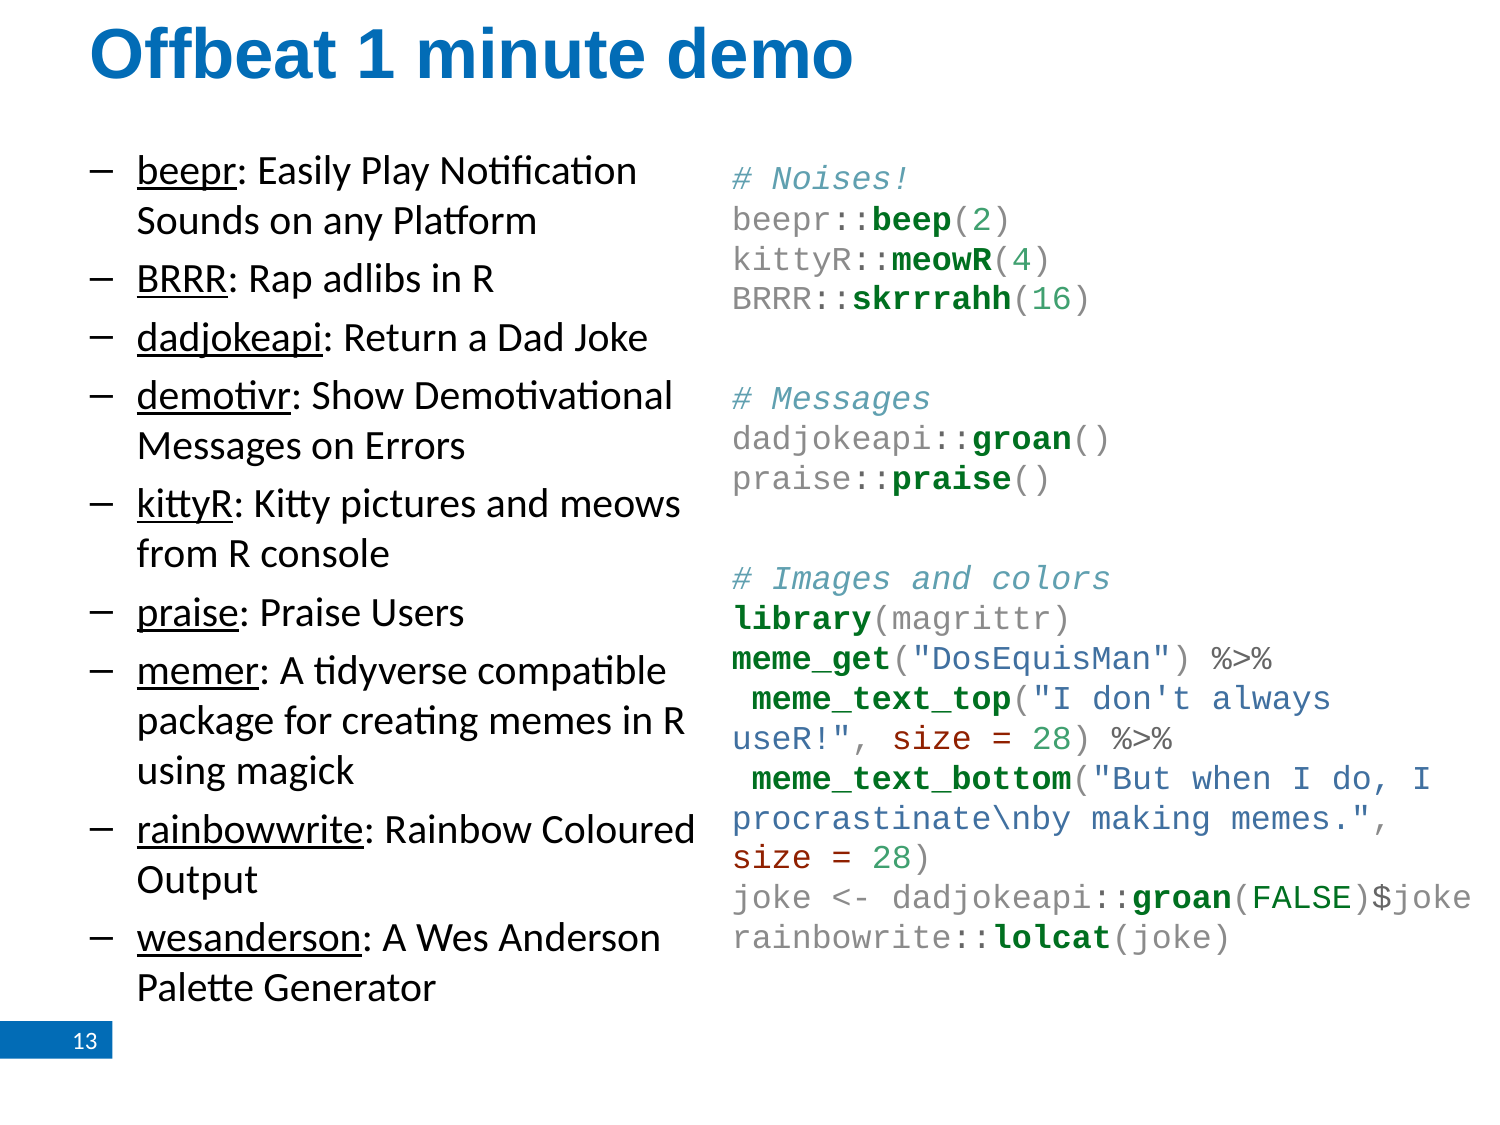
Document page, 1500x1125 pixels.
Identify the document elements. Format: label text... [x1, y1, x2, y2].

list # Noises! beepr::beep(2) kittyR::meowR(4) BRRR::skrrrahh(16) # Messages dadjokeapi::groan() praise::praise() # Images and colors library(magrittr) meme_get("DosEquisMan") %>% meme_text_top("I don't always useR!", size = 28) %>% meme_text_bottom("But when I do, I procrastinate\nby making memes.", size = 28) joke <- dadjokeapi::groan(FALSE)$joke rainbowrite::lolcat(joke) [523, 156, 1485, 956]
slide_number 13 [0, 1021, 113, 1059]
title Offbeat 1 minute demo [75, 10, 1425, 156]
list beepr: Easily Play Notification Sounds on any Platform BRRR: Rap adlibs in R dadjokeapi: Return a Dad Joke demotivr: Show Demotivational Messages on Errors kittyR: Kitty pictures and meows from R console praise: Praise Users memer: A tidyverse compatible package for creating memes in R using magick rainbowwrite: Rainbow Coloured Output wesanderson: A Wes Anderson Palette Generator [0, 135, 735, 956]
